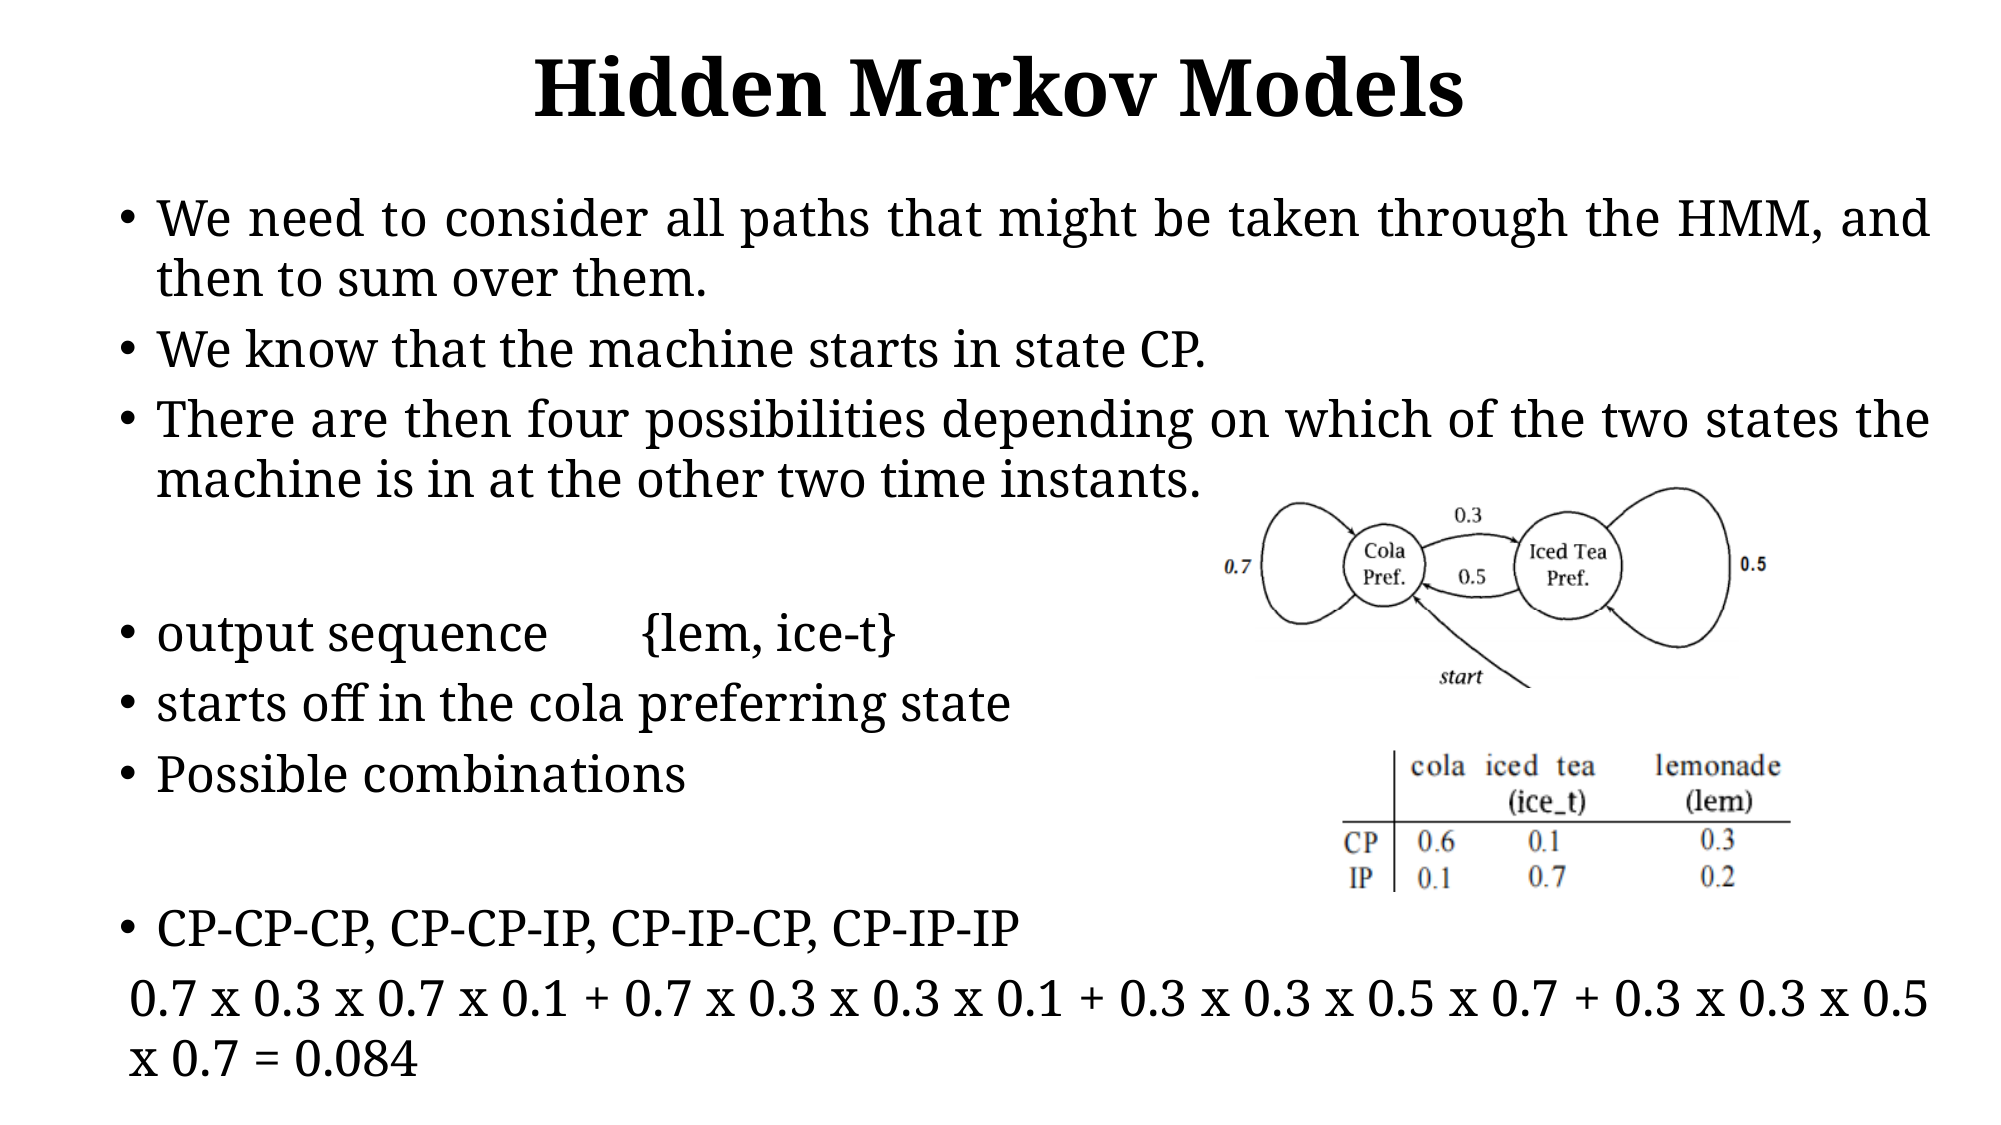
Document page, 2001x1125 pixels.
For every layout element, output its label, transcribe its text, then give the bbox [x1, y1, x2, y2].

picture [1320, 742, 1791, 892]
picture [1199, 478, 1791, 688]
list We need to consider all paths that might be taken through the HMM, and then to sum over them. We know that the machine starts in state CP. There are then four possibilities depending on which of the two states the machine is in at the other two time instants. output sequence {lem, ice-t} starts off in the cola preferring state Possible combinations CP-CP-CP, CP-CP-IP, CP-IP-CP, CP-IP-IP 0.7 x 0.3 x 0.7 x 0.1 + 0.7 x 0.3 x 0.3 x 0.1 + 0.3 x 0.3 x 0.5 x 0.7 + 0.3 x 0.3 x 0.5 x 0.7 = 0.084 [29, 179, 1948, 1125]
title Hidden Markov Models [0, 42, 2000, 140]
